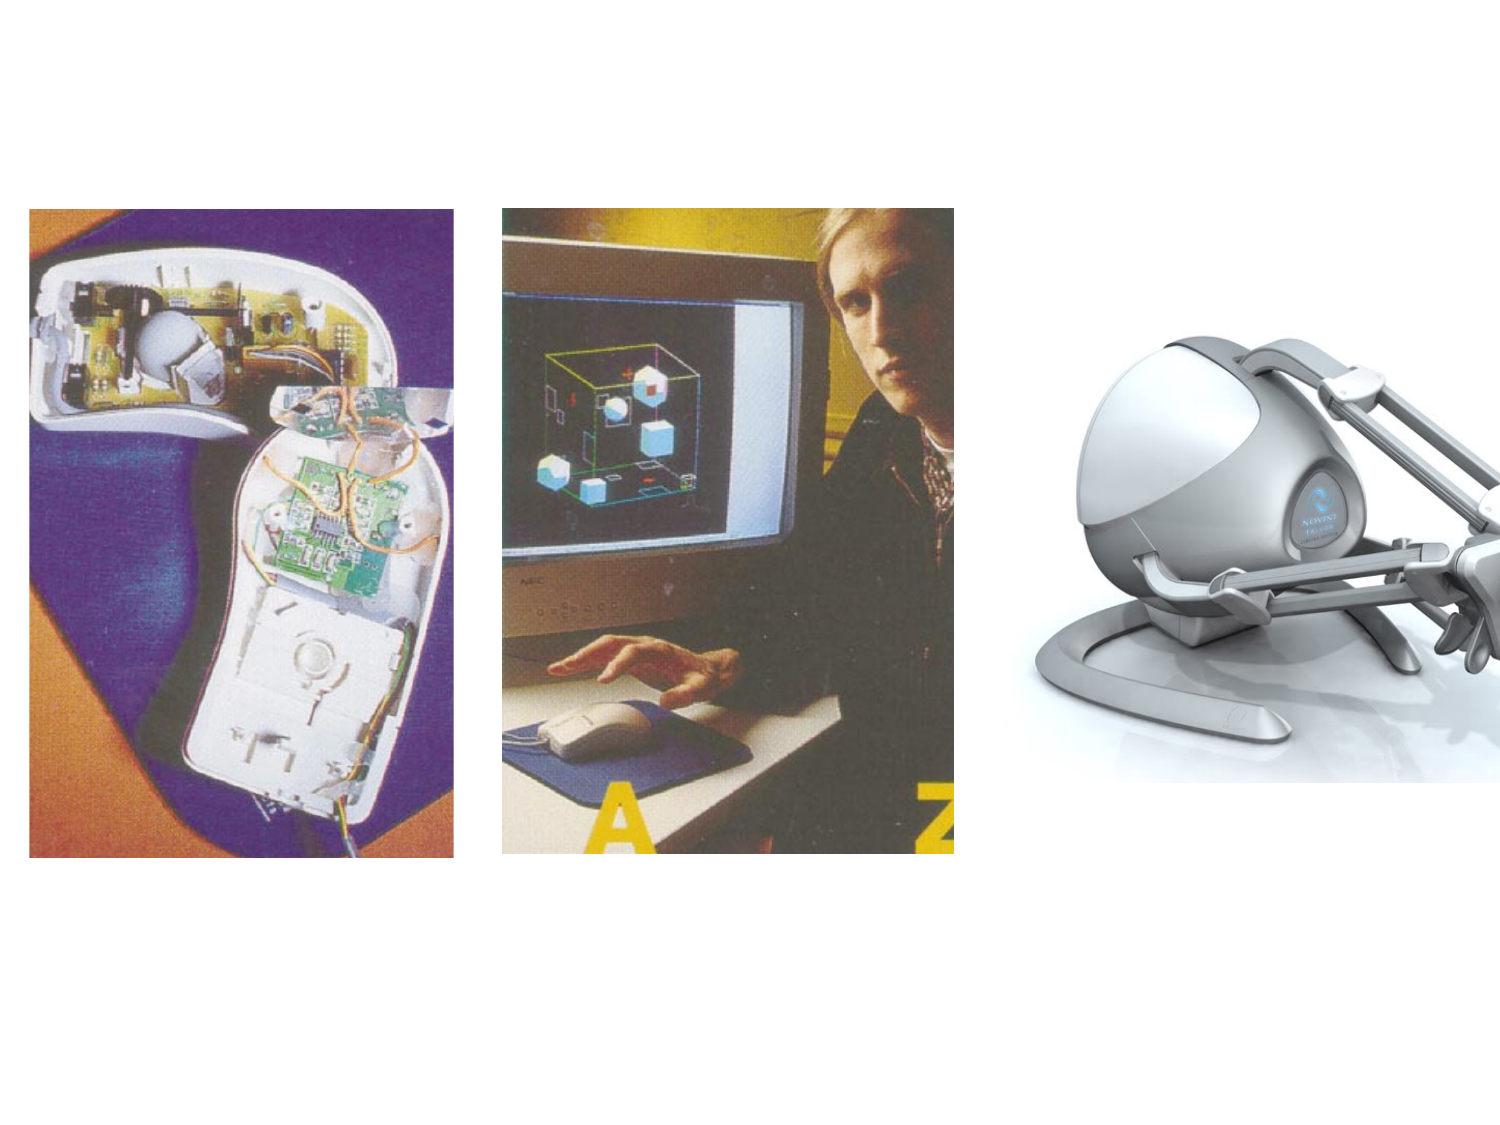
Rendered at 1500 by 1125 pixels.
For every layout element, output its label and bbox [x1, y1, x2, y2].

picture [29, 207, 454, 858]
picture [501, 207, 955, 858]
picture [974, 314, 1500, 783]
